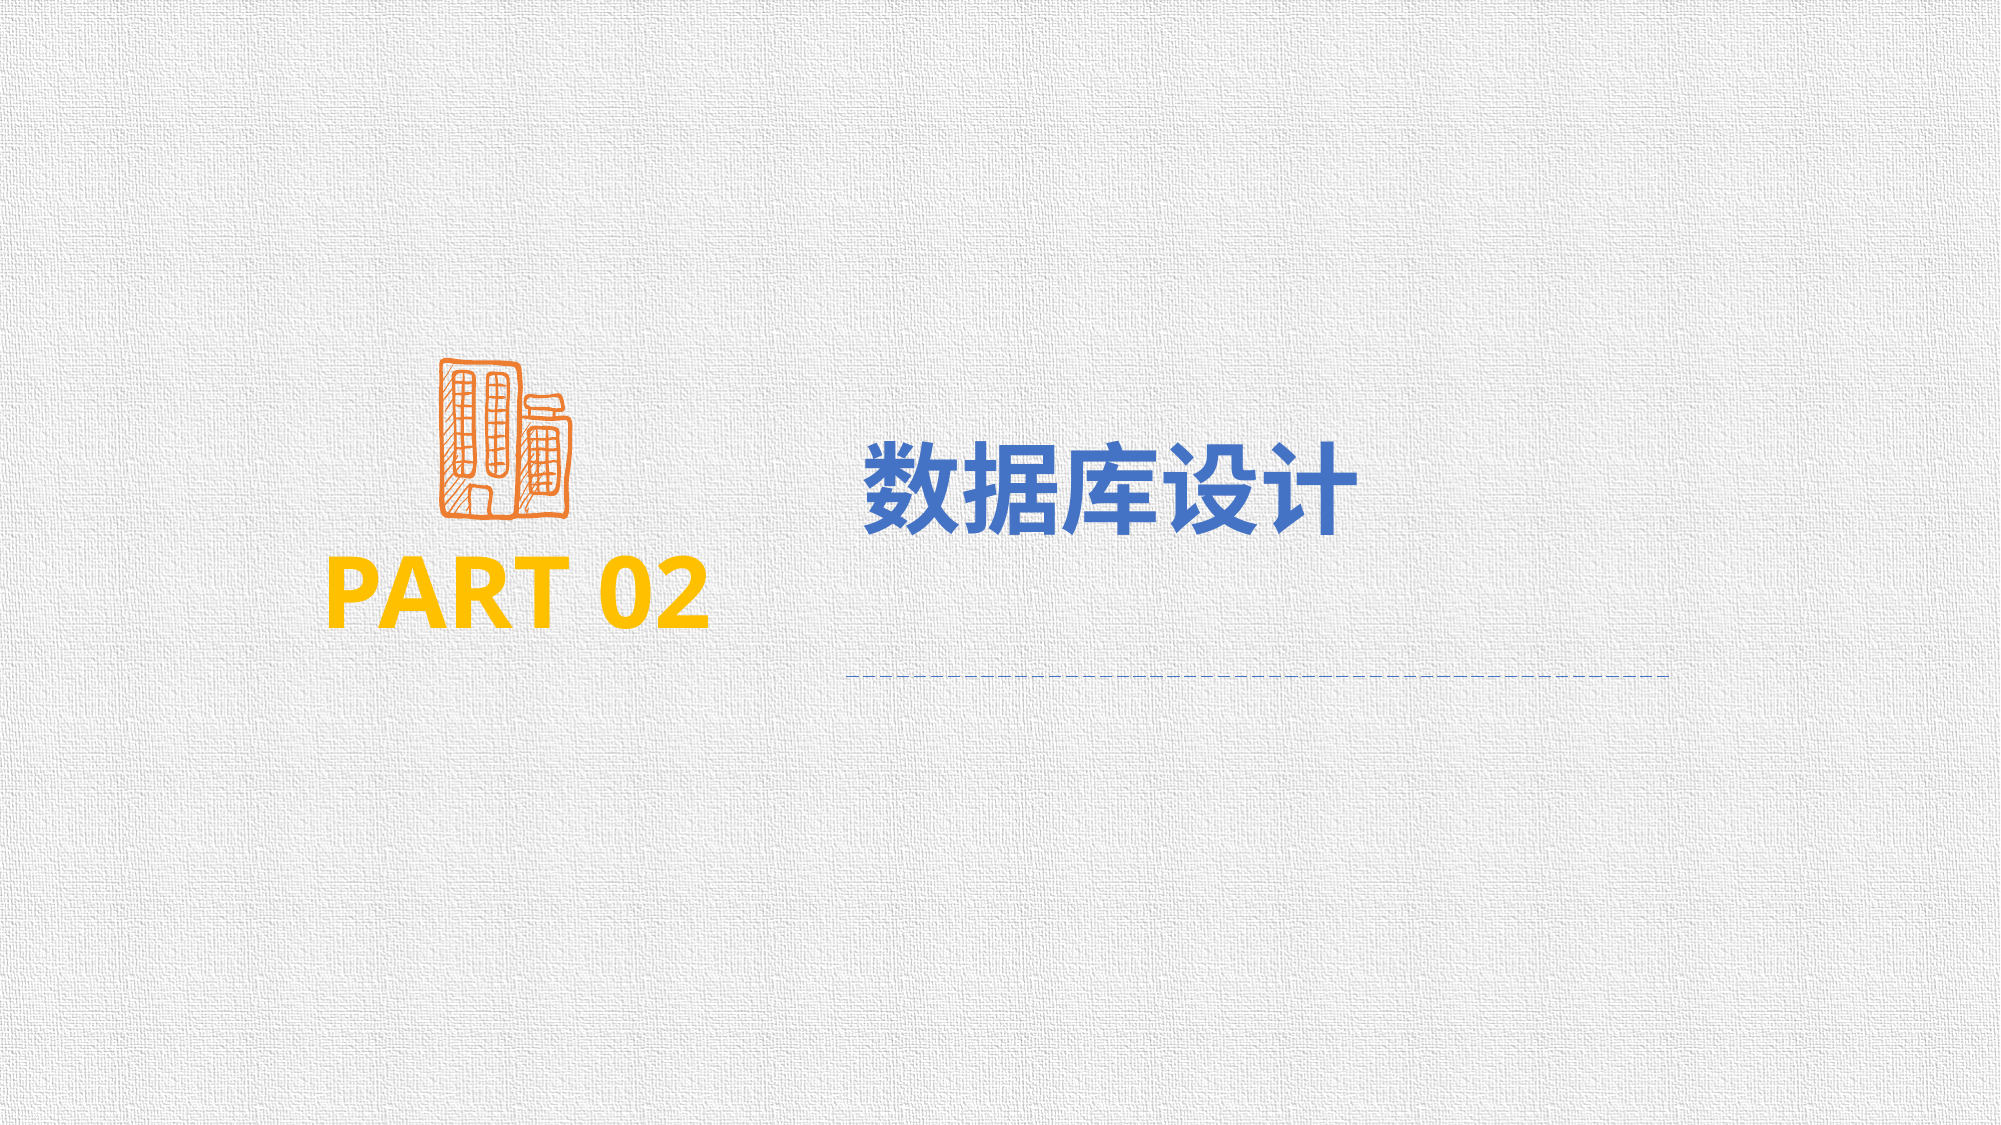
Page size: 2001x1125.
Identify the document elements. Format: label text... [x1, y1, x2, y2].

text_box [438, 355, 573, 522]
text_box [846, 419, 1717, 767]
picture [0, 0, 2001, 1125]
text_box PART 02 [282, 521, 750, 657]
